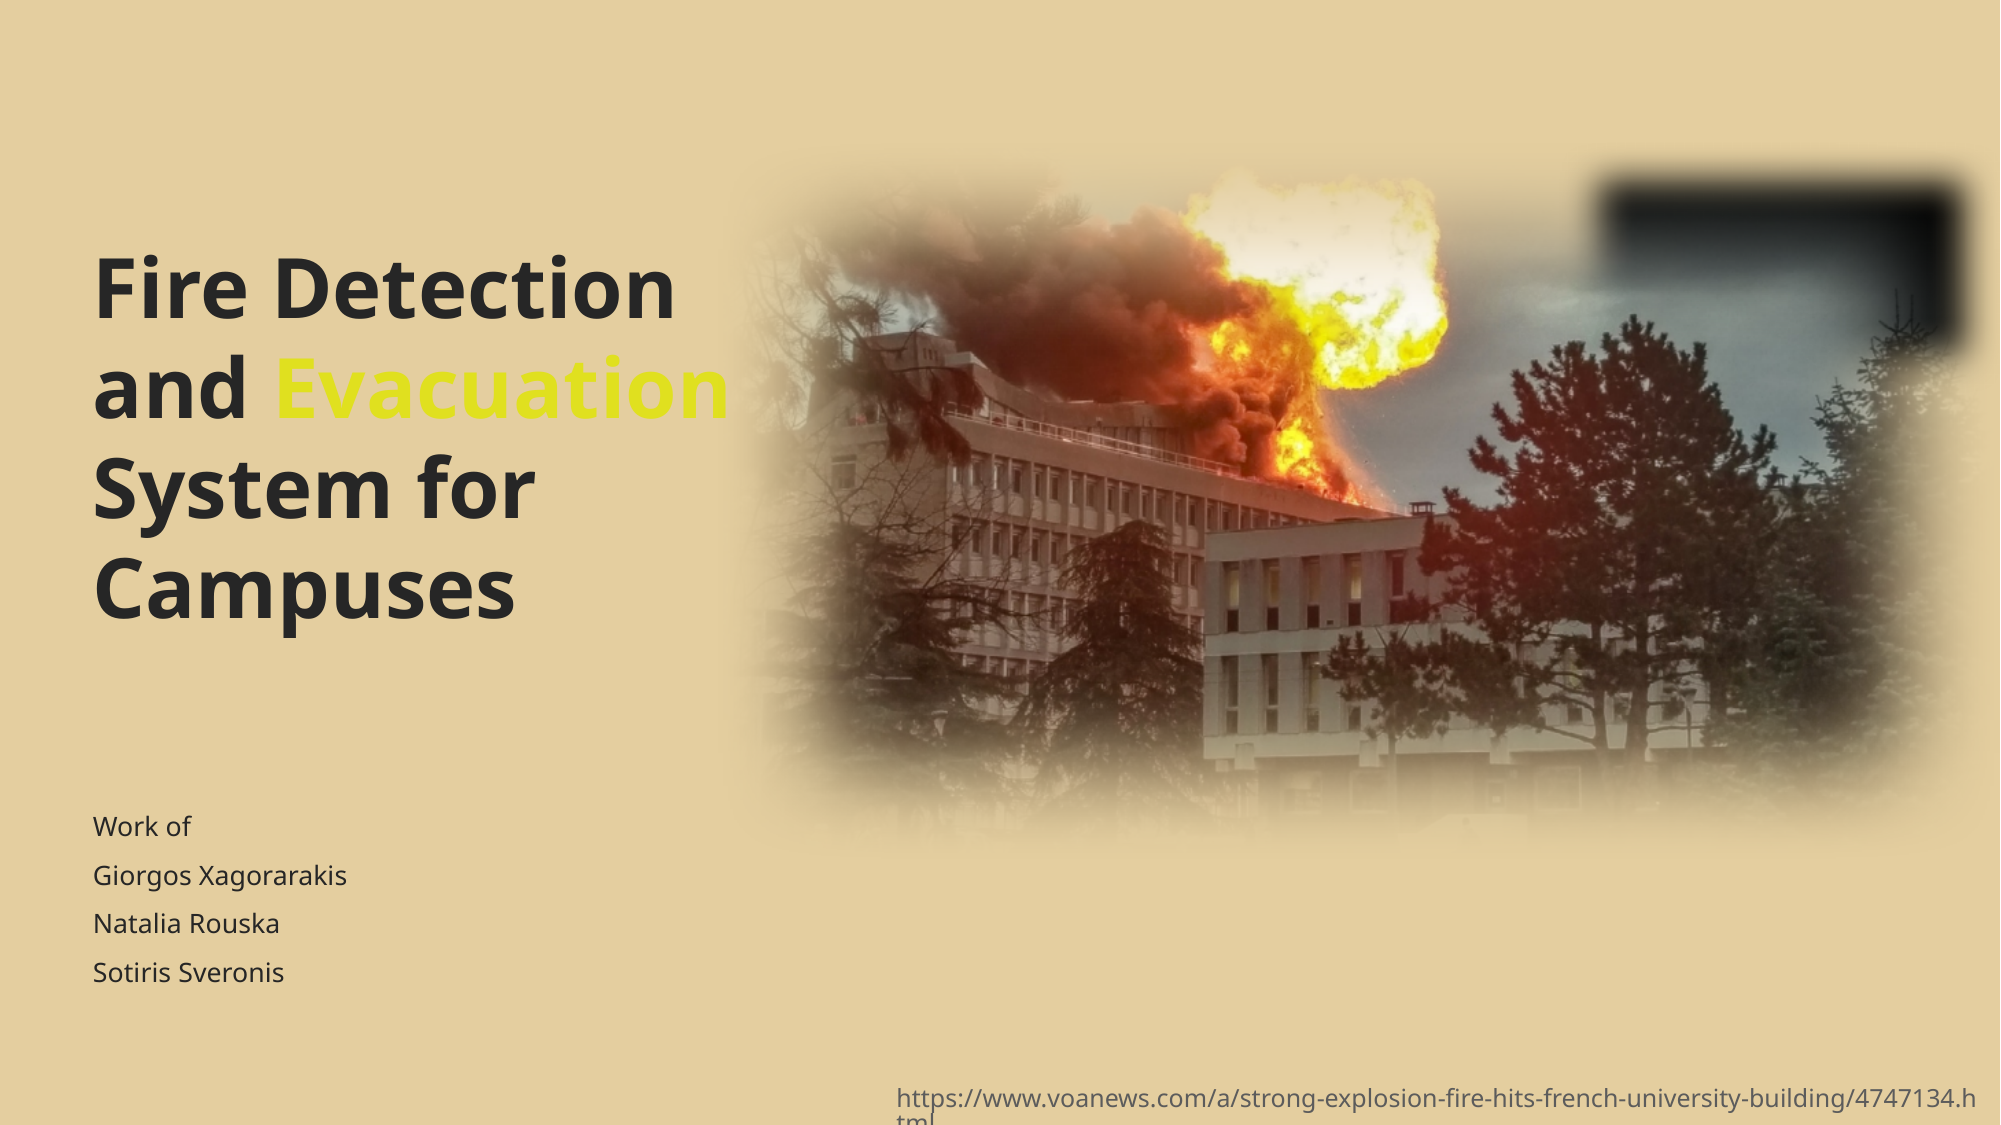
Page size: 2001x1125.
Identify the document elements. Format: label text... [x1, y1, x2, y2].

subtitle Work of Giorgos Xagorarakis Natalia Rouska Sotiris Sveronis [78, 799, 738, 998]
picture [712, 137, 2000, 865]
text_box https://www.voanews.com/a/strong-explosion-fire-hits-french-university-building/4747134.html [881, 1075, 2000, 1125]
title Fire Detection and Evacuation System for Campuses [78, 126, 821, 743]
